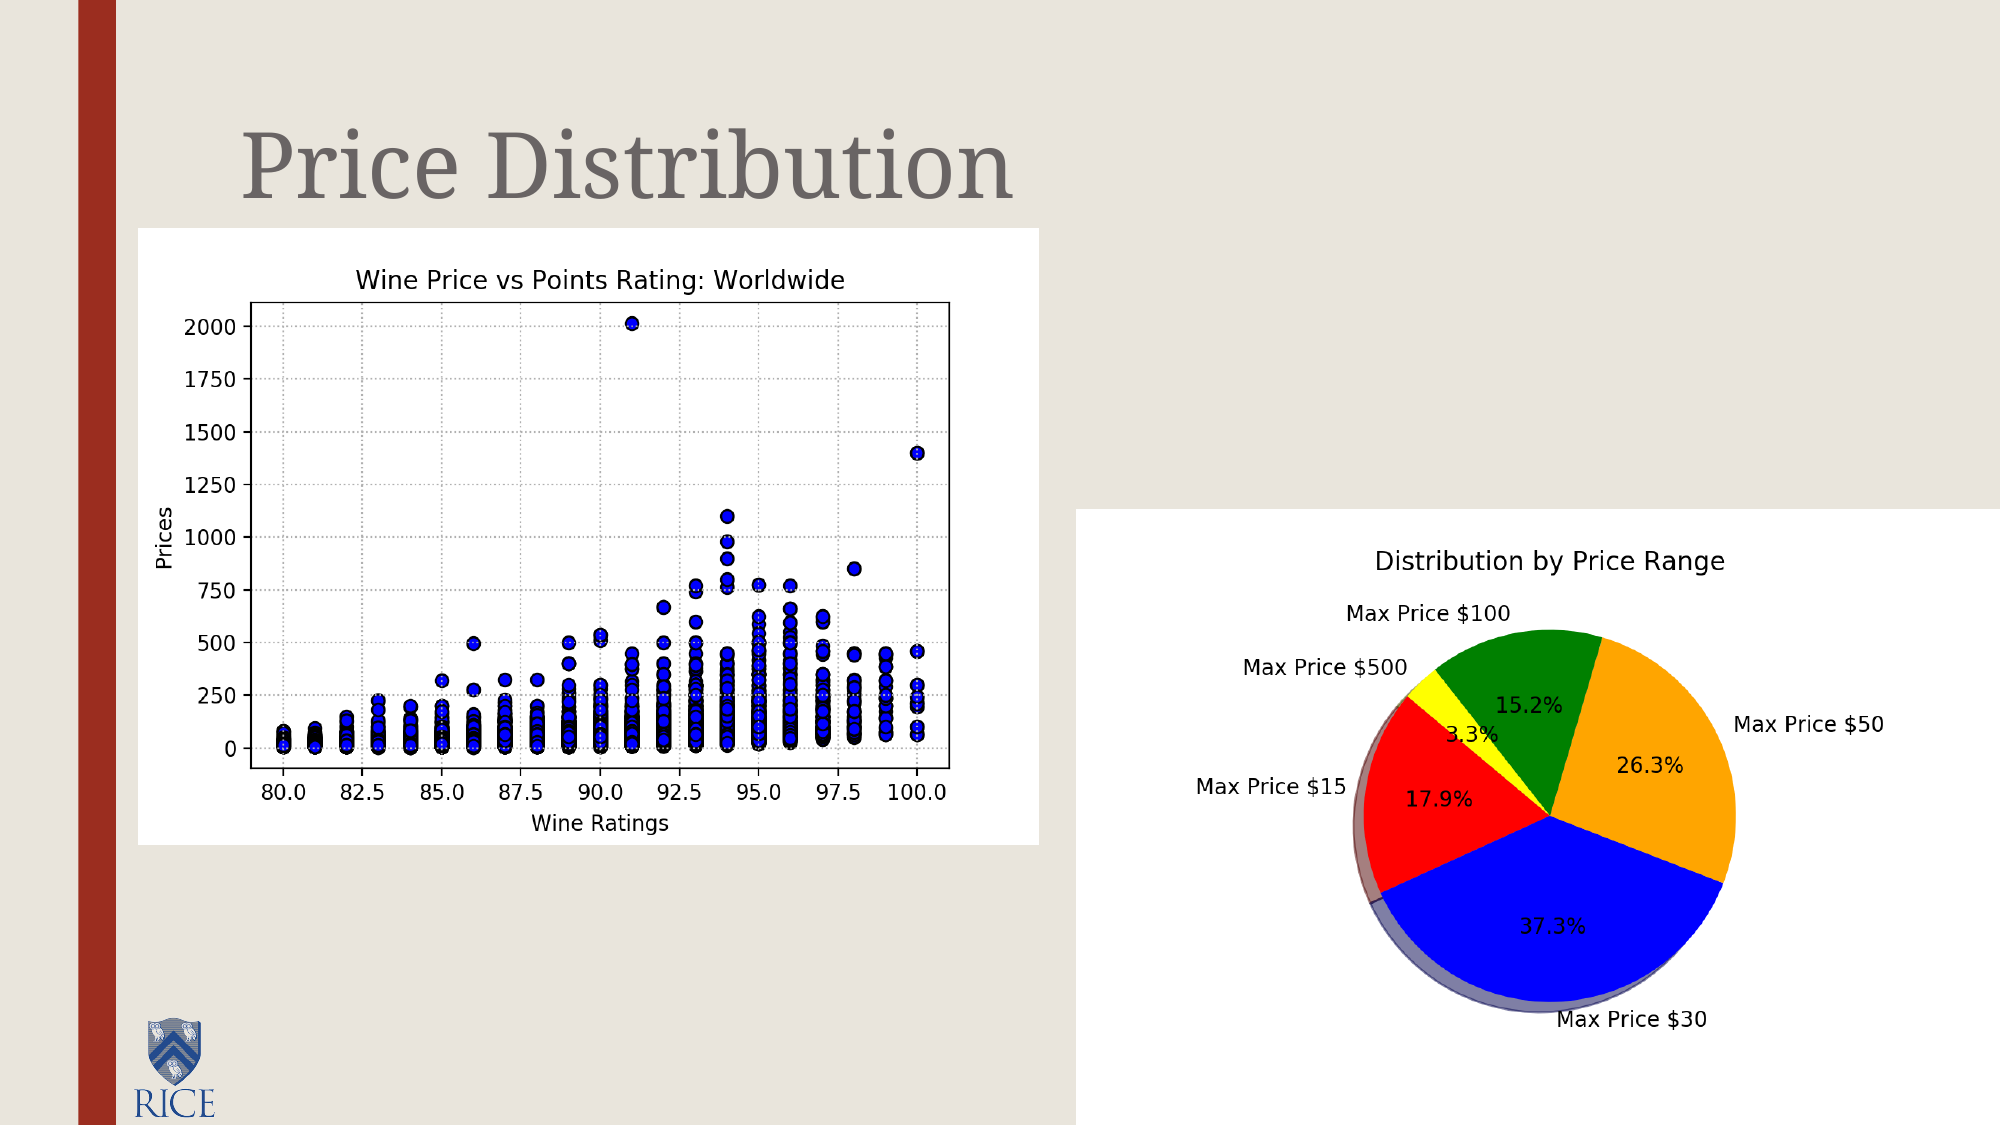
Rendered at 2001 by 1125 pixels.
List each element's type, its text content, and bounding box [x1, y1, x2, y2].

picture [119, 1013, 229, 1122]
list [1076, 509, 2000, 1125]
title Price Distribution [225, 112, 1800, 229]
picture [138, 228, 1039, 845]
